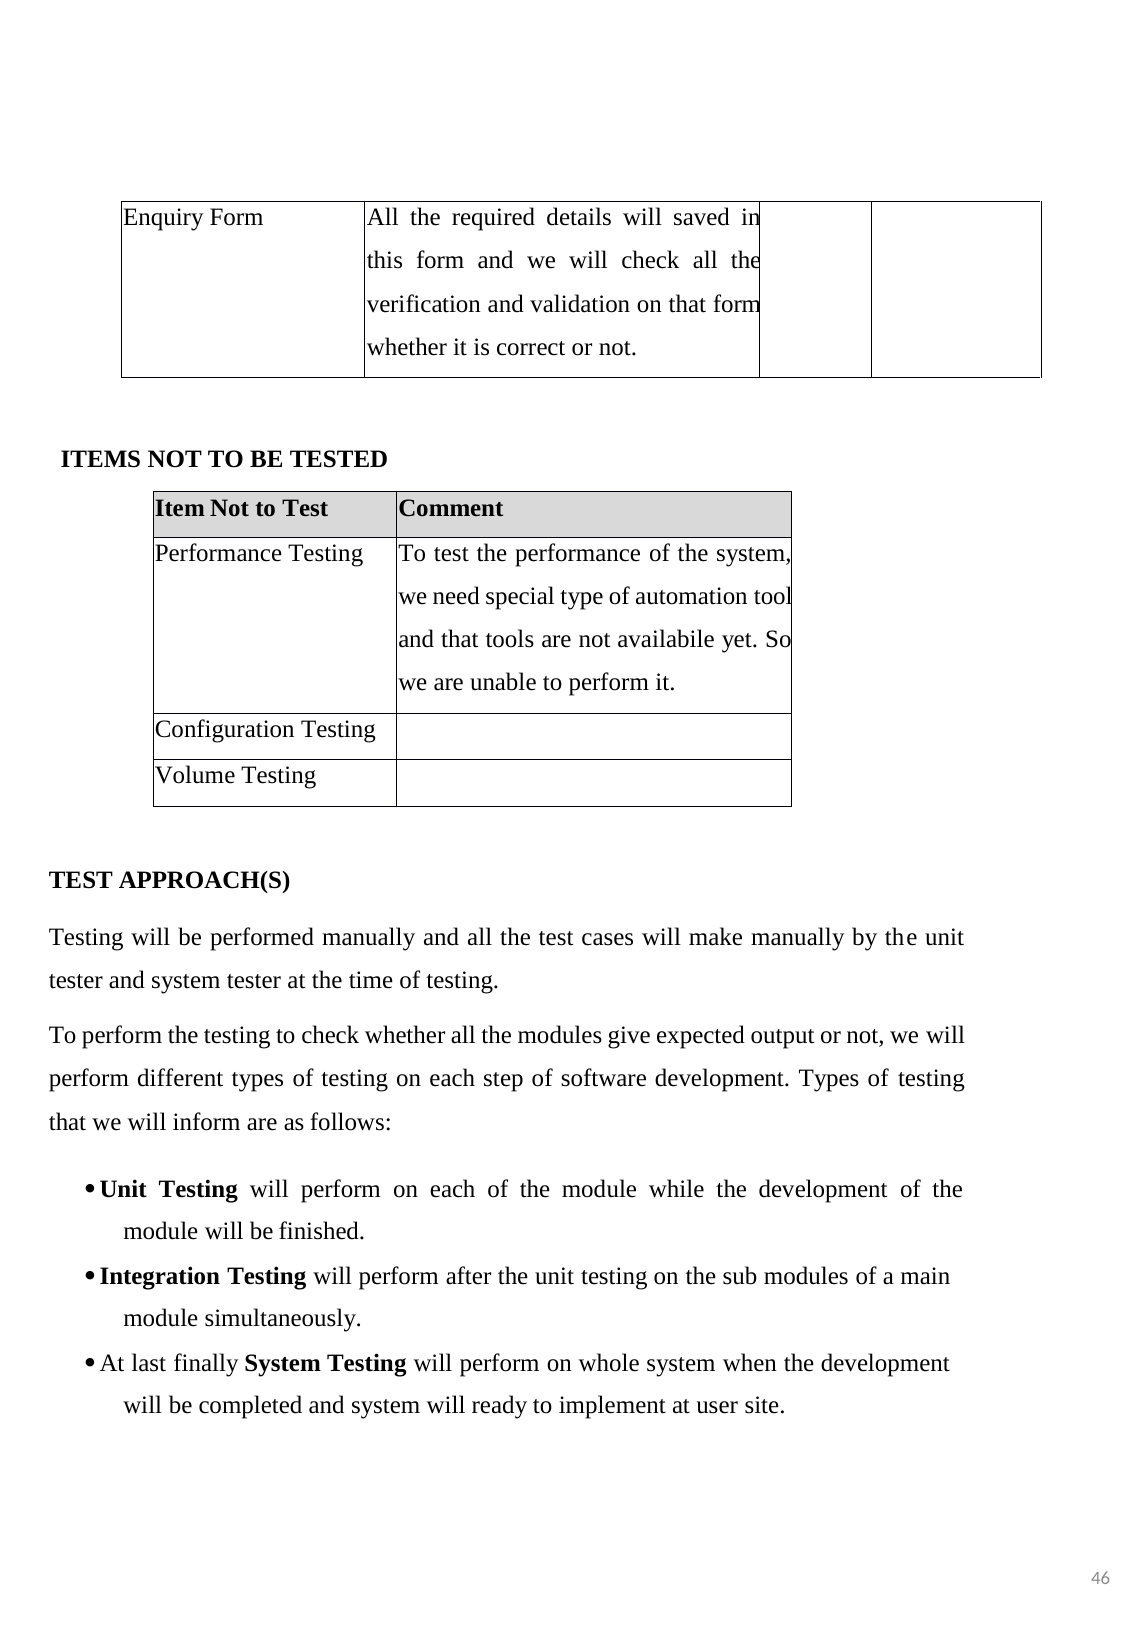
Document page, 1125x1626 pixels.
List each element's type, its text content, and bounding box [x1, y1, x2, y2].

slide_number 46 [871, 1534, 1125, 1621]
picture [12, 190, 1113, 1435]
